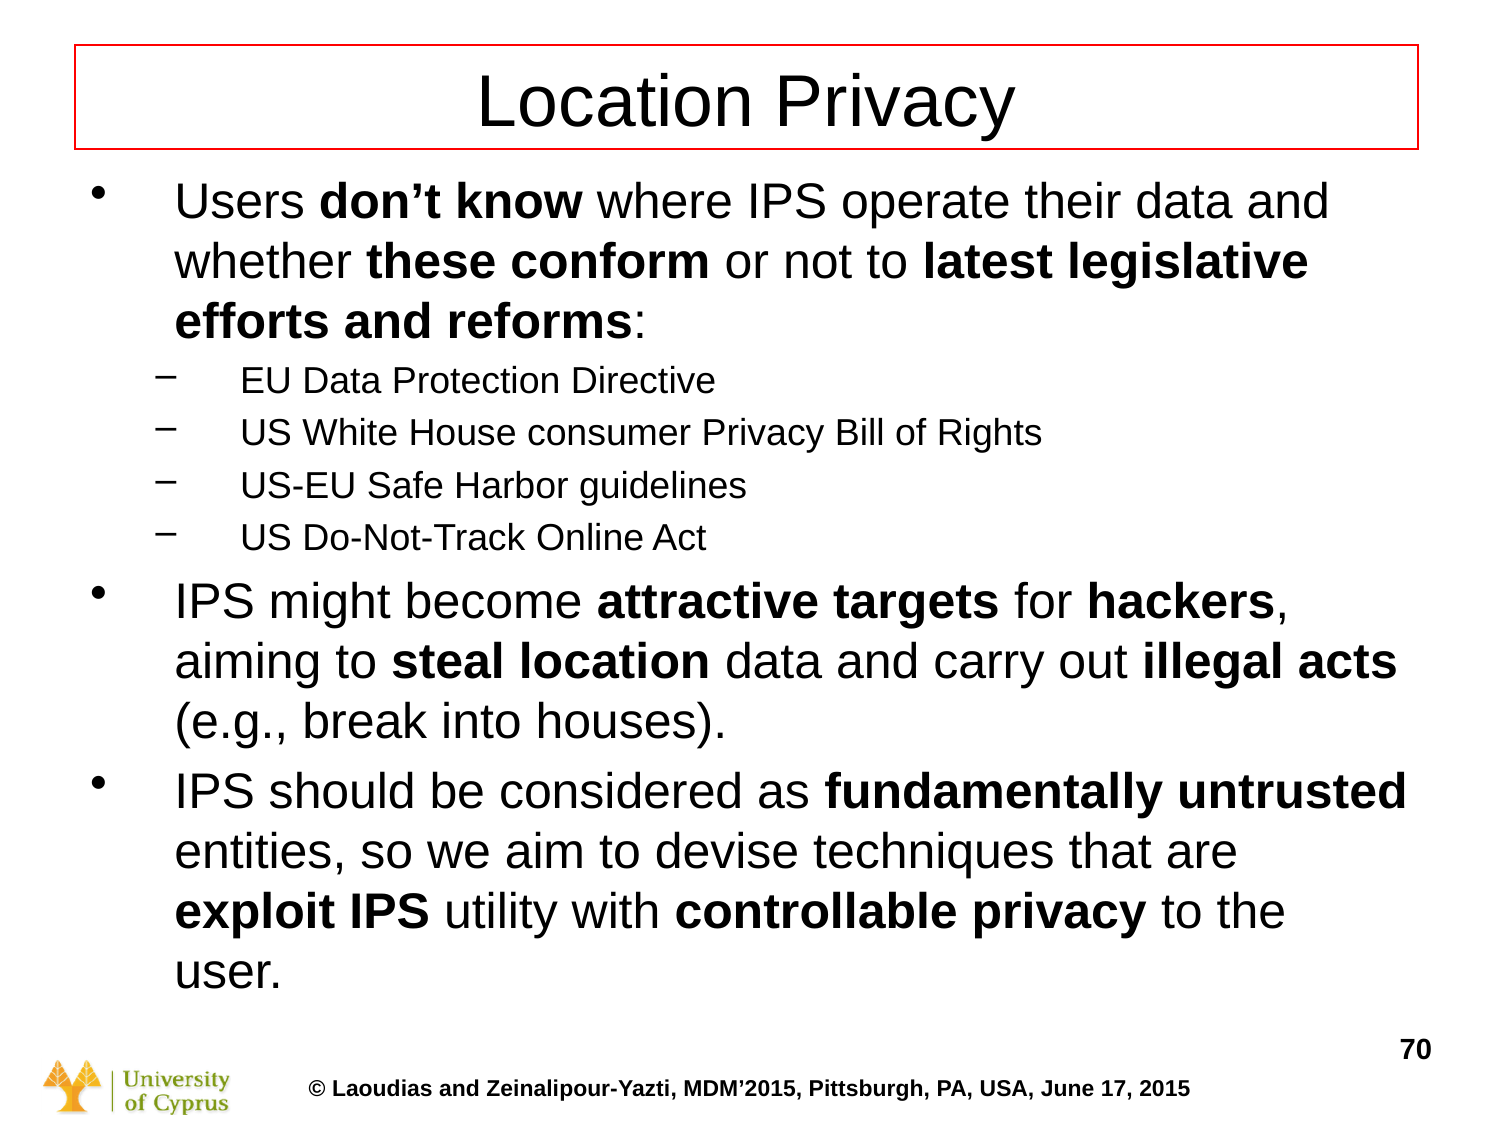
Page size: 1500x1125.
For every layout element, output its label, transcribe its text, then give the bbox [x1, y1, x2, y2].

list Users don’t know where IPS operate their data and whether these conform or not to latest legislative efforts and reforms: EU Data Protection Directive US White House consumer Privacy Bill of Rights US-EU Safe Harbor guidelines US Do-Not-Track Online Act IPS might become attractive targets for hackers, aiming to steal location data and carry out illegal acts (e.g., break into houses). IPS should be considered as fundamentally untrusted entities, so we aim to devise techniques that are exploit IPS utility with controllable privacy to the user. [74, 160, 1424, 1048]
title Location Privacy [74, 44, 1419, 150]
picture [41, 1058, 231, 1115]
